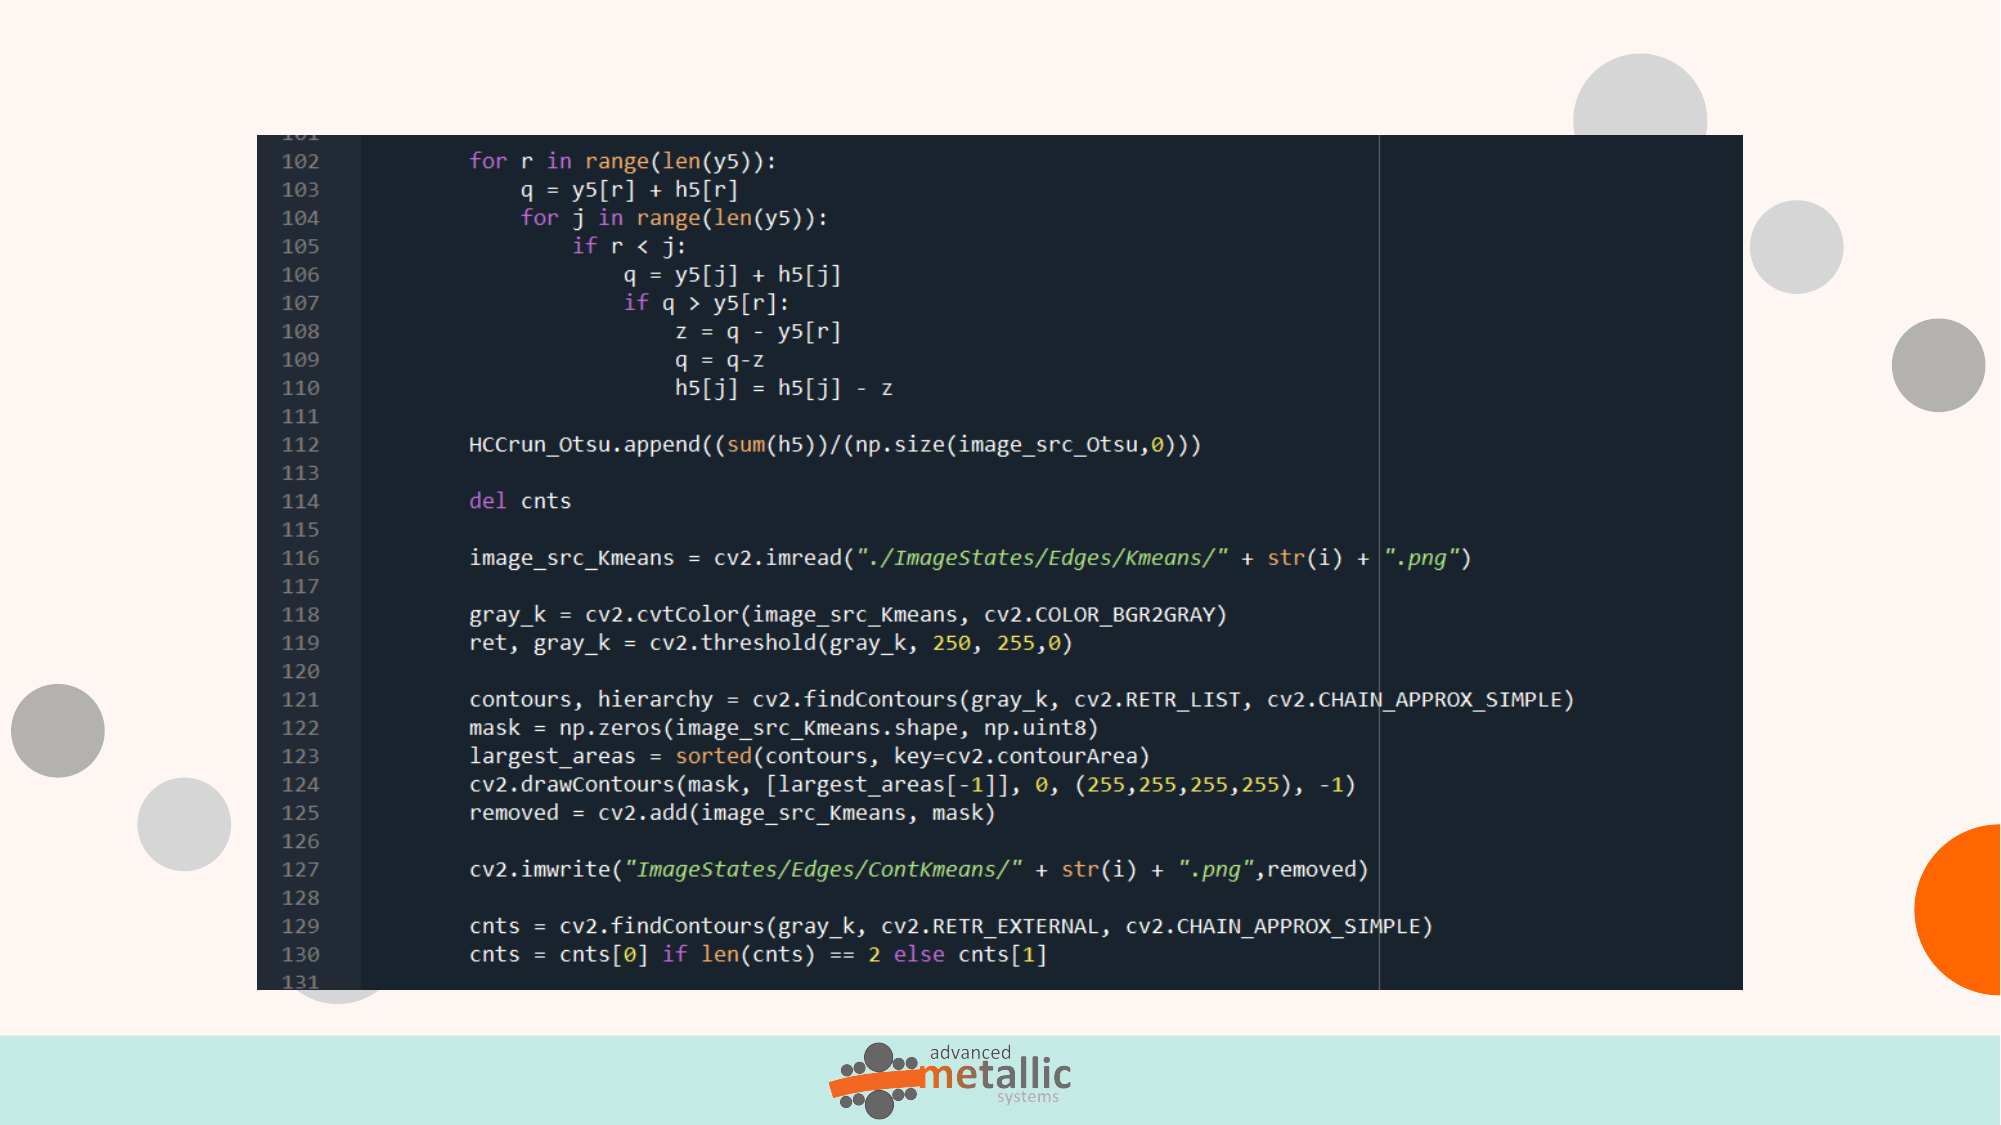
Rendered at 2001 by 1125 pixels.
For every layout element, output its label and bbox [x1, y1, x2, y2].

picture [257, 135, 1743, 990]
picture [828, 1042, 1071, 1120]
